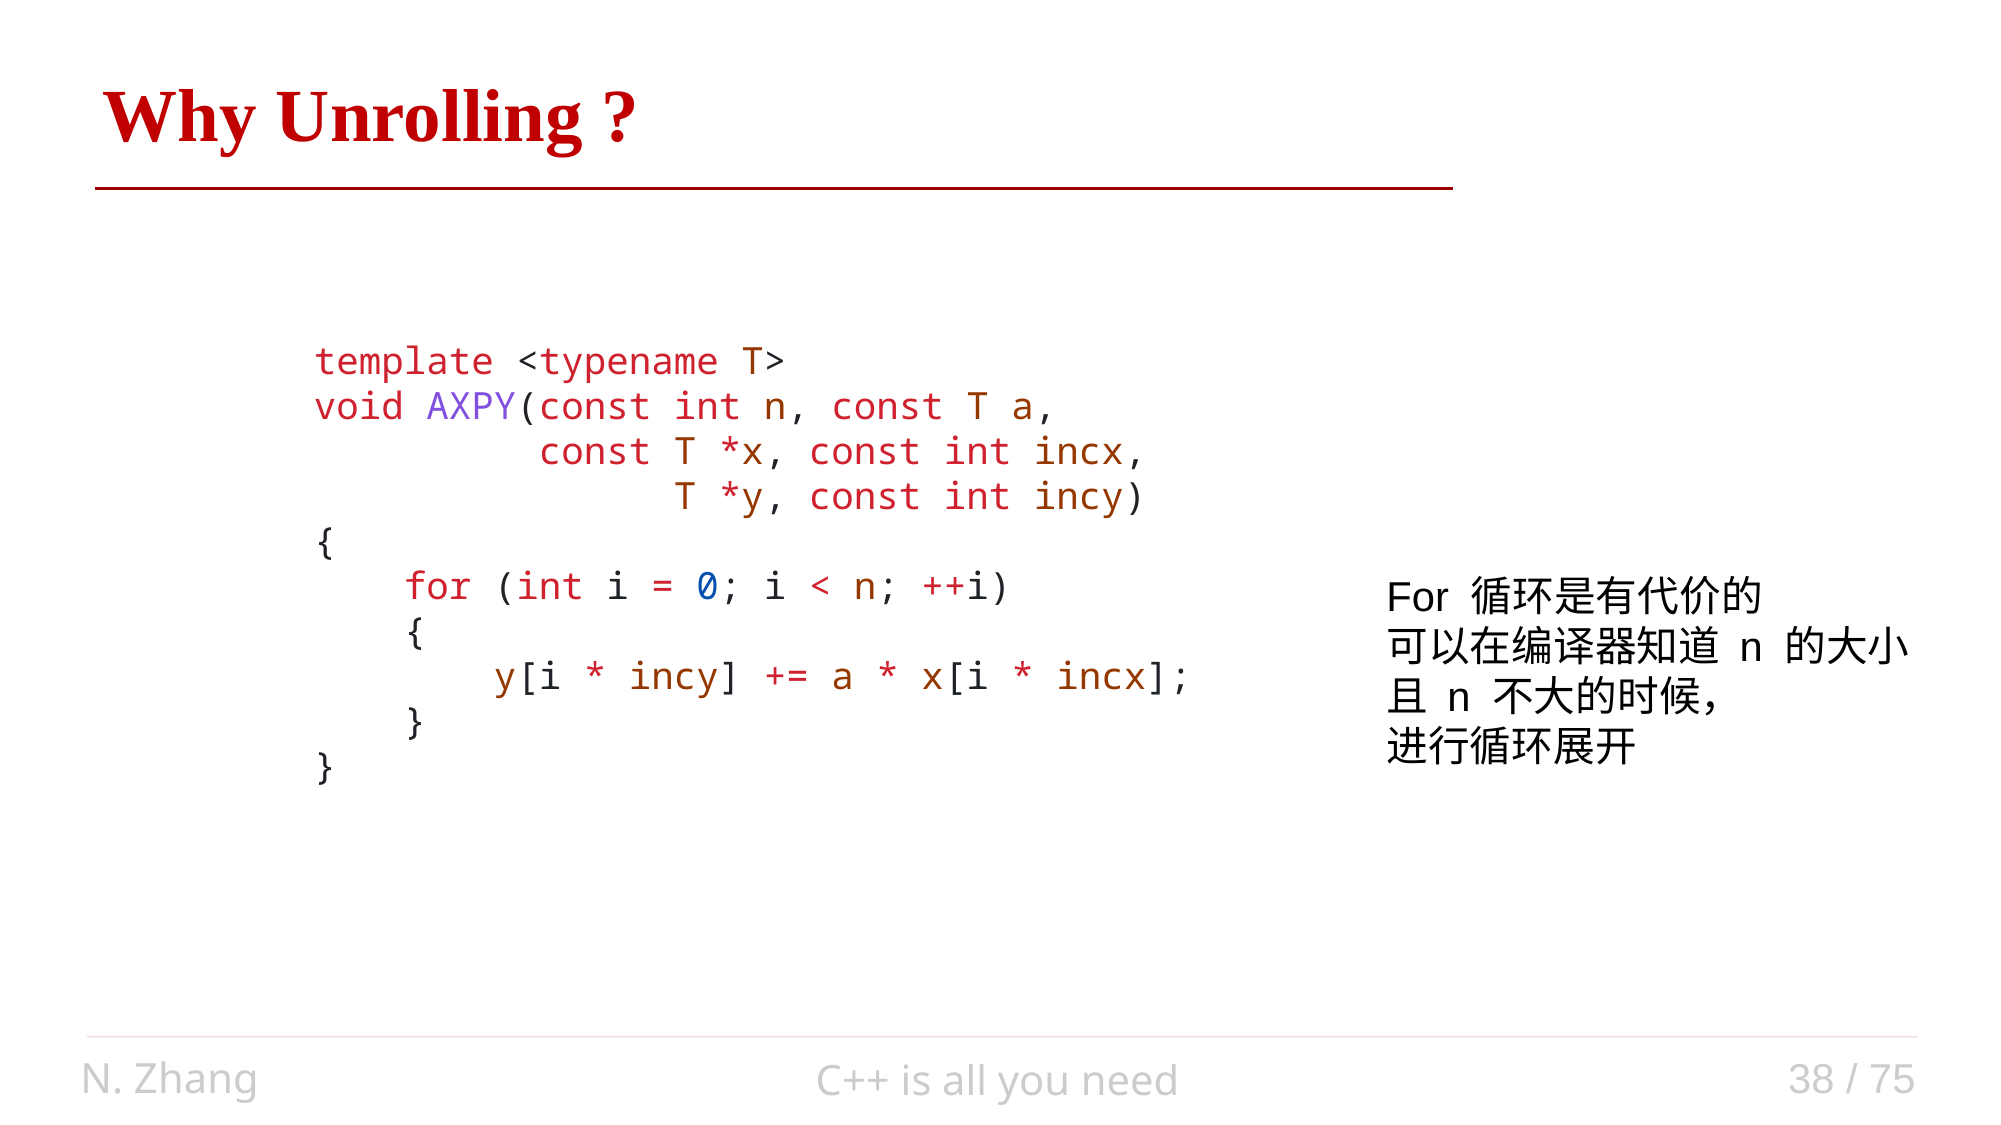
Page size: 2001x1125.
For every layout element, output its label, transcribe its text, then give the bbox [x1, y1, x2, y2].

text_box For 循环是有代价的 可以在编译器知道 n 的大小 且 n 不大的时候， 进行循环展开 [1705, 562, 1925, 778]
text_box Why Unrolling ? [88, 58, 1166, 164]
text_box C++ is all you need [800, 1046, 1195, 1112]
text_box N. Zhang [65, 1044, 274, 1110]
text_box 38 / 75 [1773, 1044, 1931, 1110]
text_box template <typename T> void AXPY(const int n, const T a, const T *x, const int incx, T *y, const int incy) { for (int i = 0; i < n; ++i) { y[i * incy] += a * x[i * incx]; } } [299, 329, 1705, 795]
